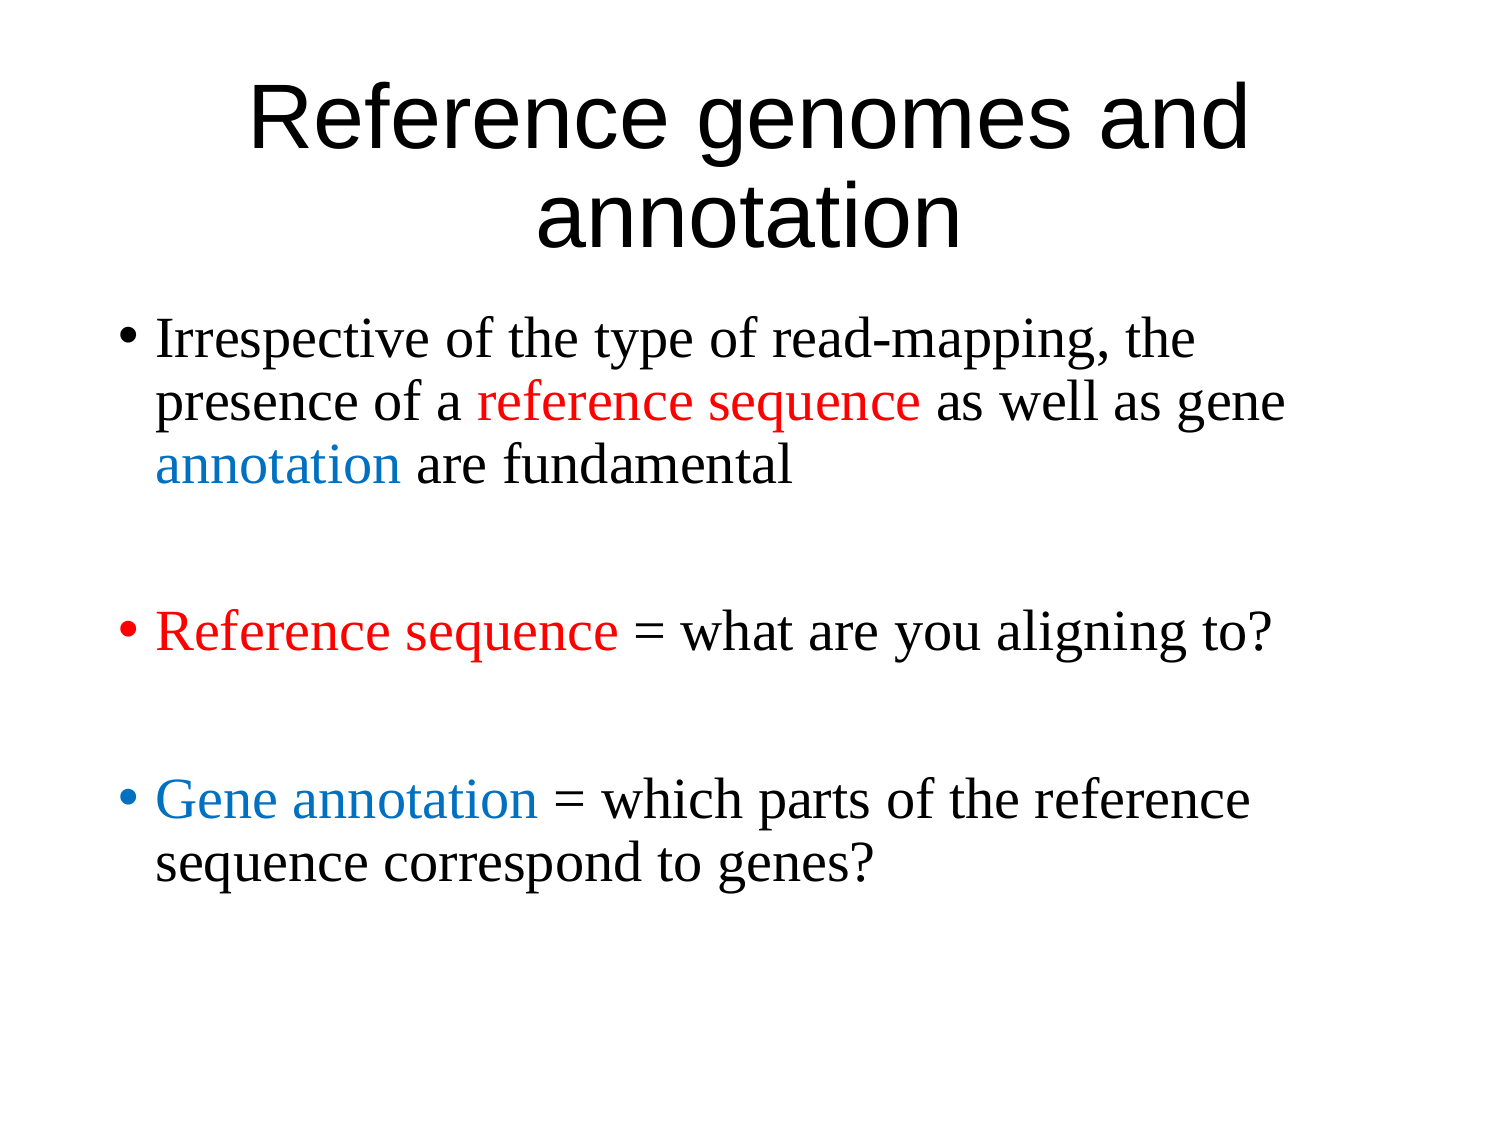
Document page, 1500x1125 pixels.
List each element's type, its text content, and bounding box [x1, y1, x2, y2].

title Reference genomes and annotation [103, 59, 1397, 278]
list Irrespective of the type of read-mapping, the presence of a reference sequence as well as gene annotation are fundamental Reference sequence = what are you aligning to? Gene annotation = which parts of the reference sequence correspond to genes? [103, 299, 1397, 1014]
